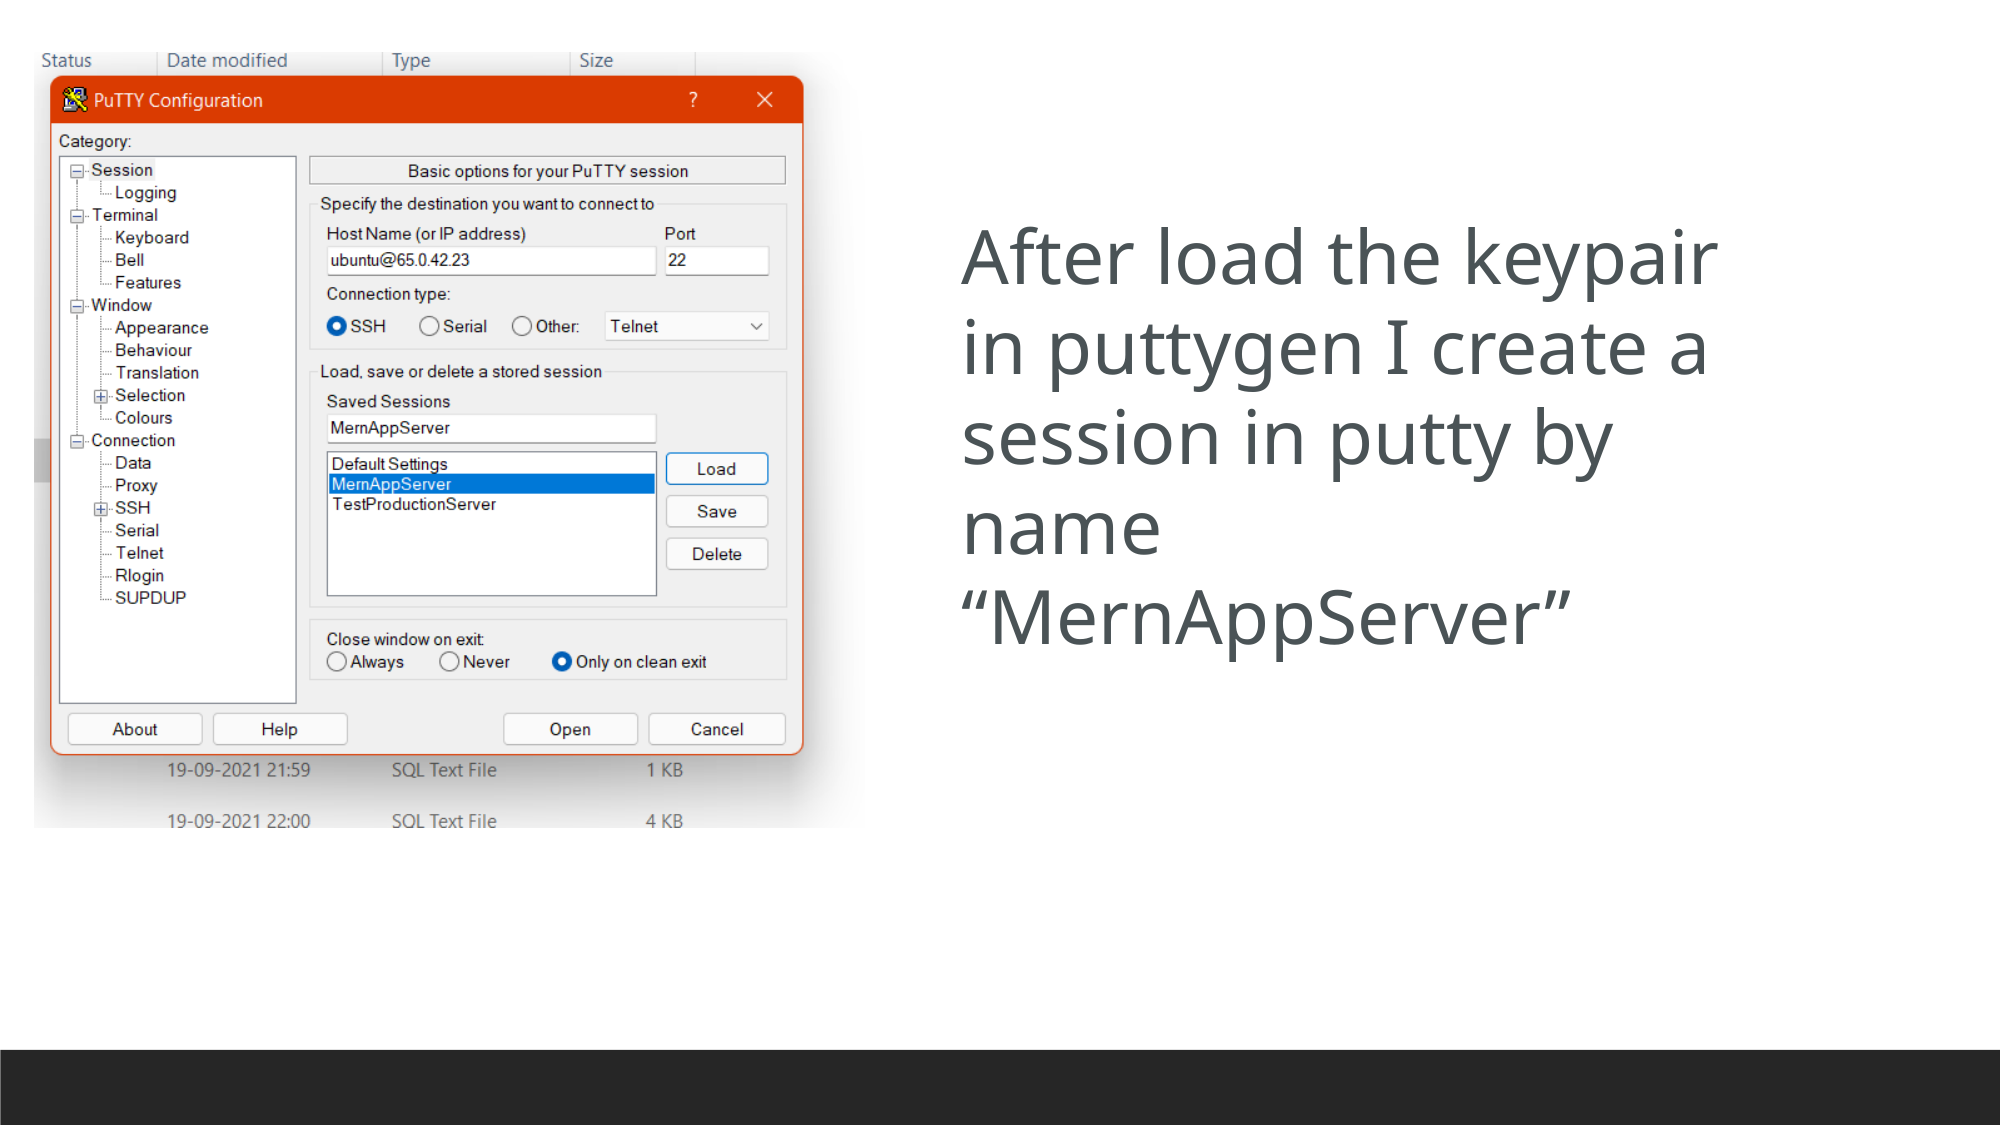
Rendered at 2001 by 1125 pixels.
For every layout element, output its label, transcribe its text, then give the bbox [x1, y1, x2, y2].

text_box After load the keypair in puttygen I create a session in putty by name “MernAppServer” [946, 202, 1759, 667]
picture [33, 51, 866, 828]
